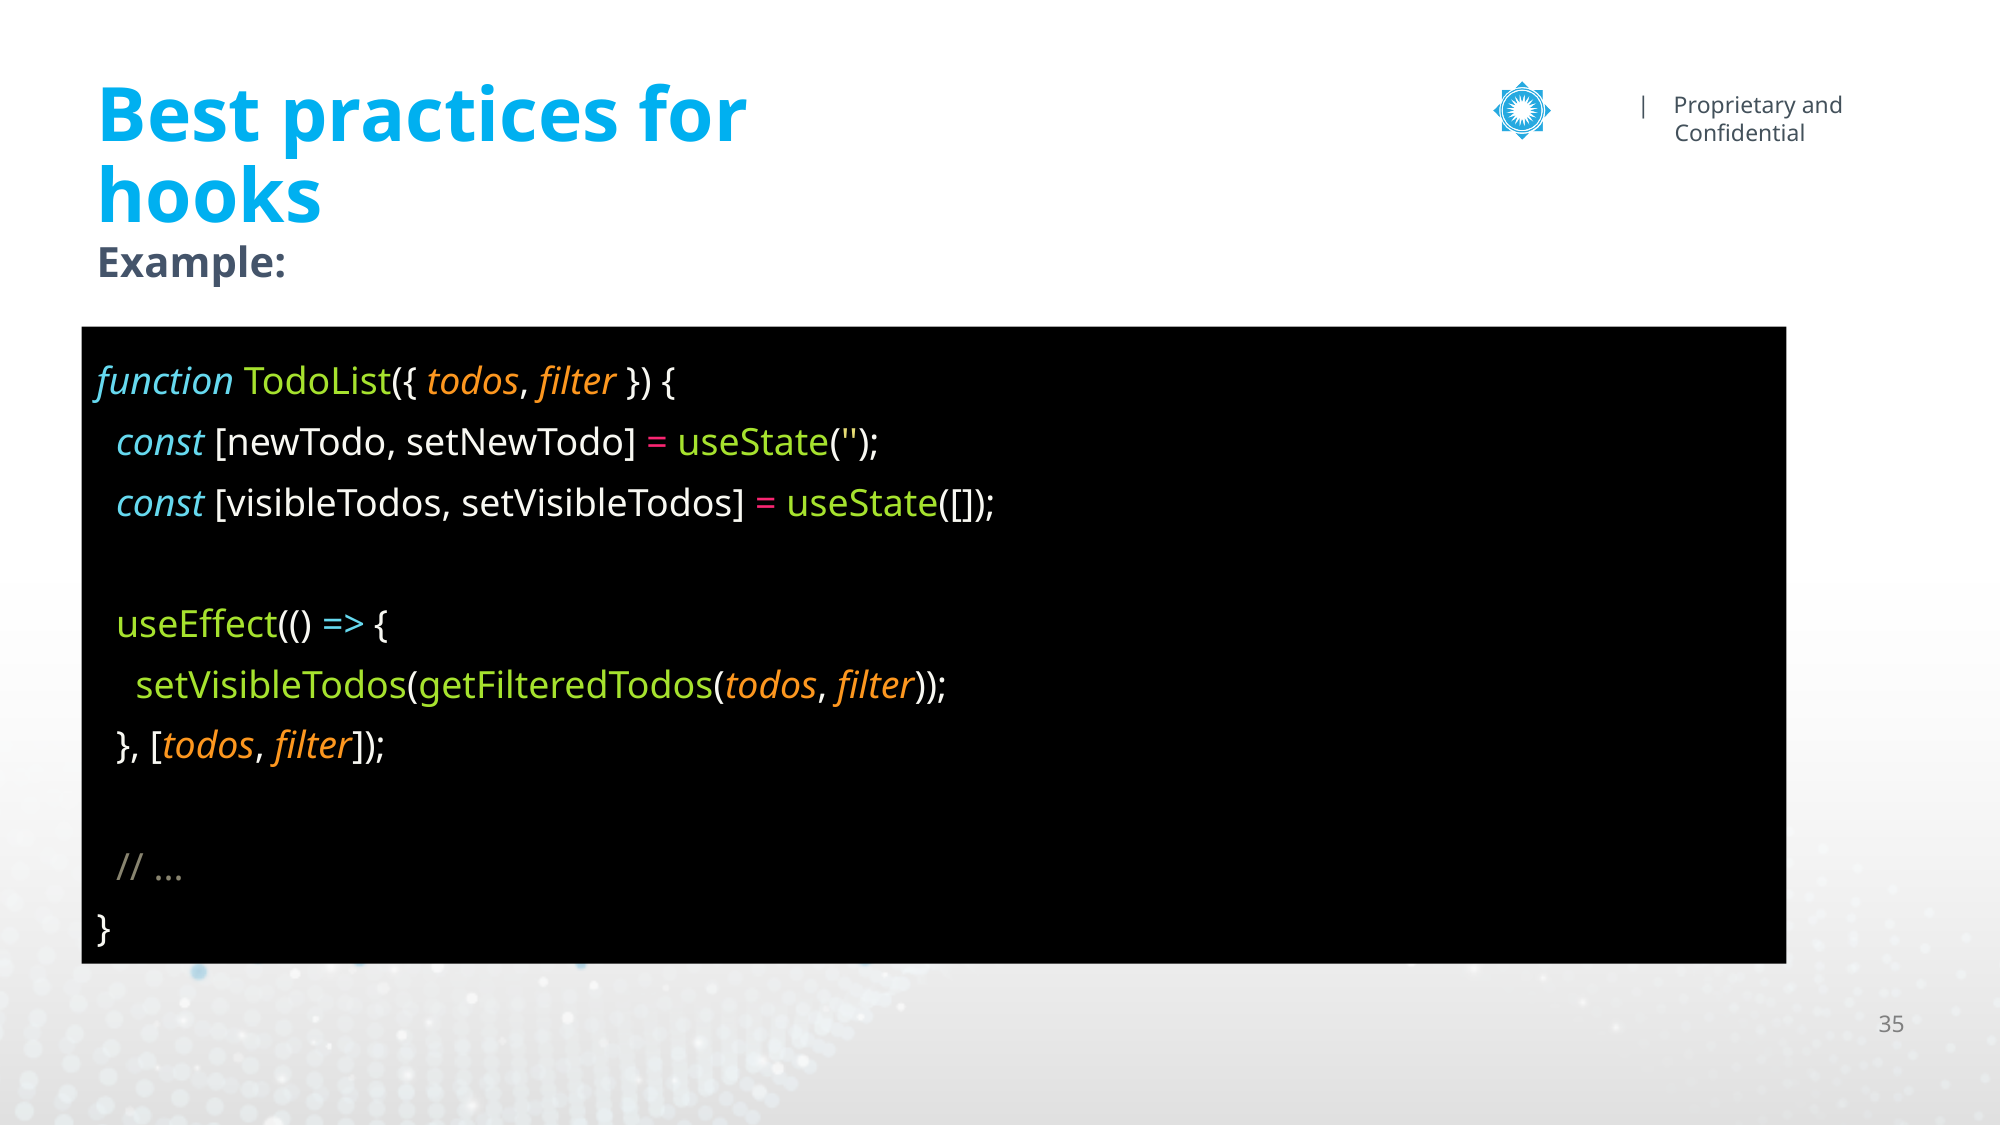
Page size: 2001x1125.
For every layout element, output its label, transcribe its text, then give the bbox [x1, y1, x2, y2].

title Best practices for hooks [81, 69, 962, 183]
text_box function TodoList({ todos, filter }) { const [newTodo, setNewTodo] = useState(''); const [visibleTodos, setVisibleTodos] = useState([]); useEffect(() => { setVisibleTodos(getFilteredTodos(todos, filter)); }, [todos, filter]); // ... } [81, 326, 1787, 964]
list Example: [81, 234, 1433, 326]
picture [0, 0, 2000, 1125]
